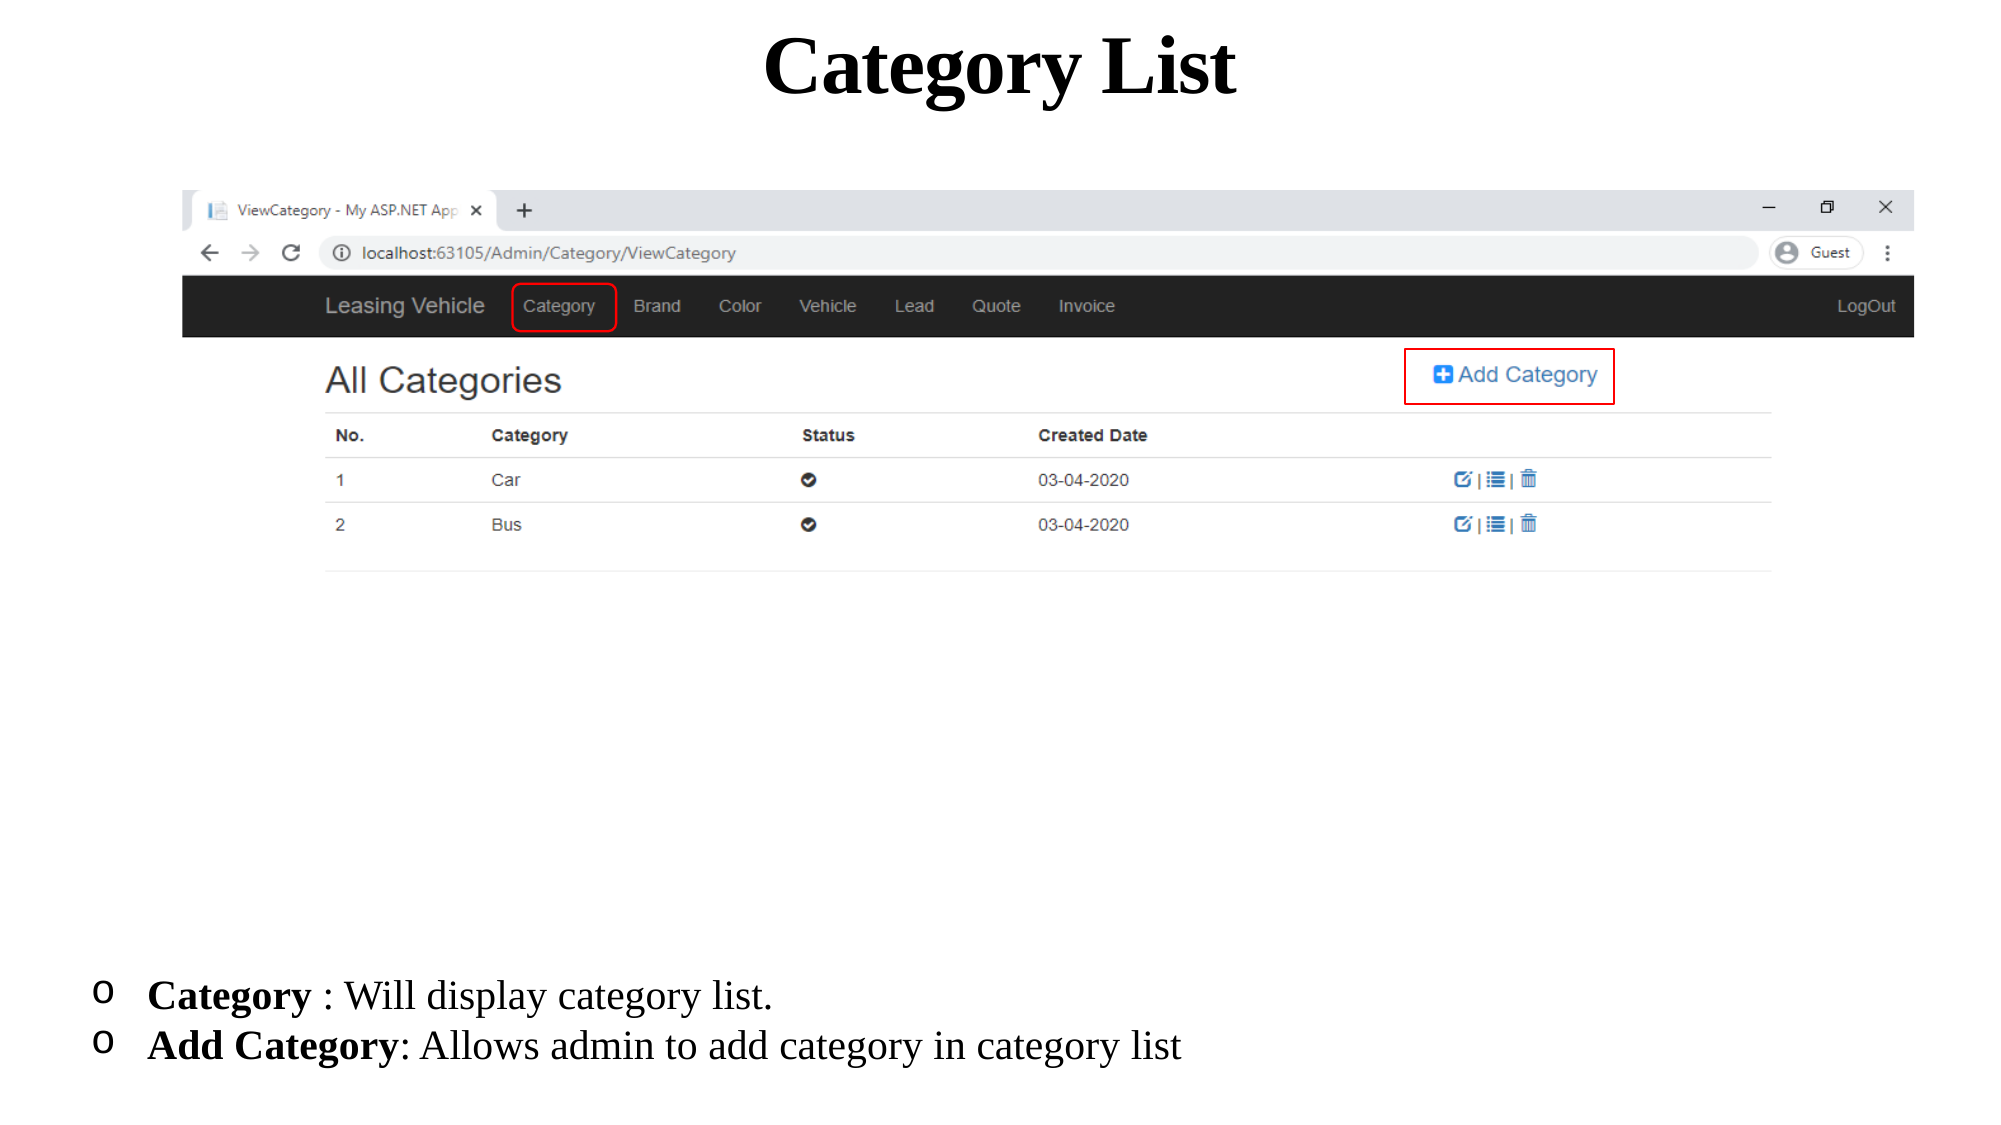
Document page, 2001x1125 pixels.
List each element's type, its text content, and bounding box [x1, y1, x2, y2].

title Category List [0, 11, 2000, 120]
text_box Category : Will display category list. Add Category: Allows admin to add category in category list [76, 960, 1971, 1075]
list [182, 189, 1915, 842]
